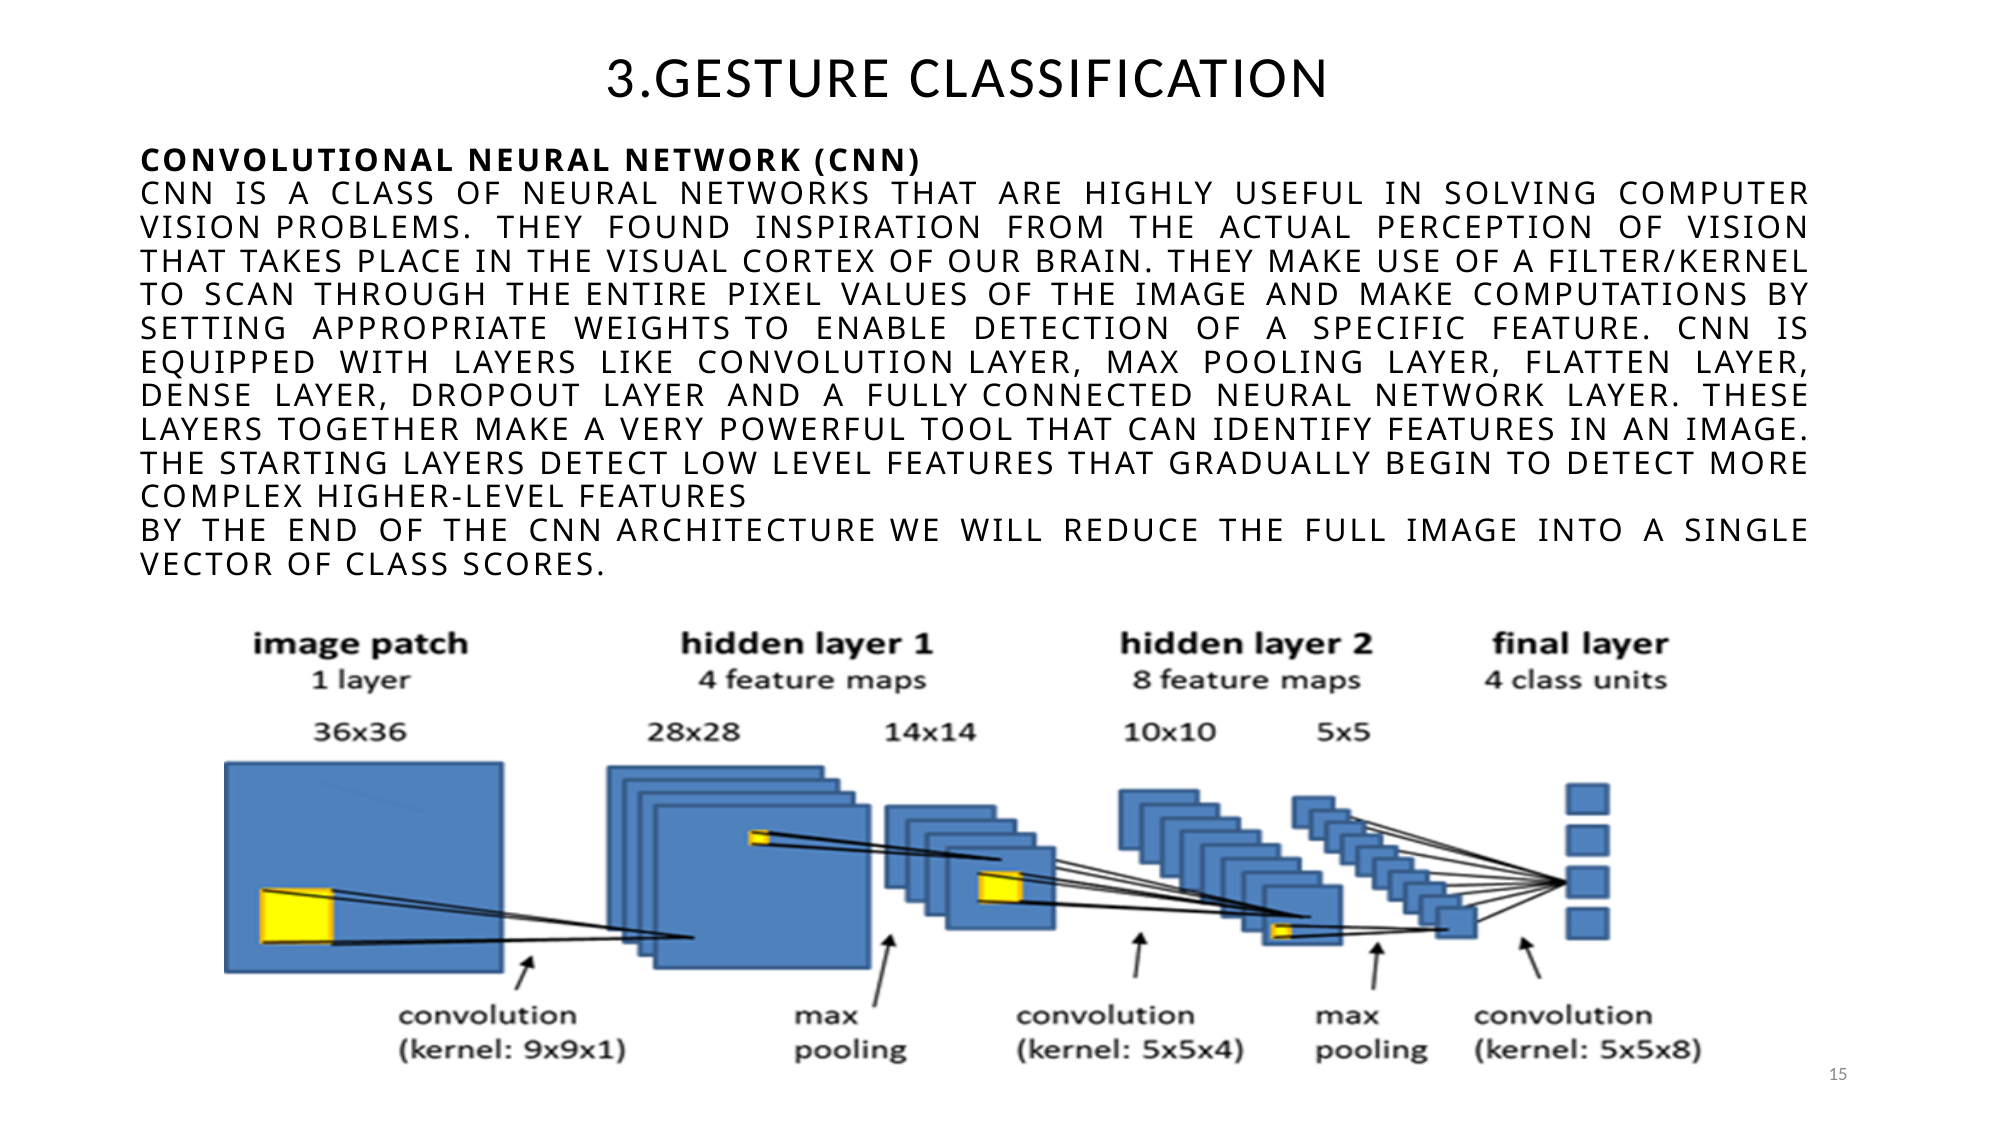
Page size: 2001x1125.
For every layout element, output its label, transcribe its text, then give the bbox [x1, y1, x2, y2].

text_box CONVOLUTIONAL NEURAL NETWORK (CNN) CNN IS A CLASS OF NEURAL NETWORKS THAT ARE HIGHLY USEFUL IN SOLVING COMPUTER VISION PROBLEMS. THEY FOUND INSPIRATION FROM THE ACTUAL PERCEPTION OF VISION THAT TAKES PLACE IN THE VISUAL CORTEX OF OUR BRAIN. THEY MAKE USE OF A FILTER/KERNEL TO SCAN THROUGH THE ENTIRE PIXEL VALUES OF THE IMAGE AND MAKE COMPUTATIONS BY SETTING APPROPRIATE WEIGHTS TO ENABLE DETECTION OF A SPECIFIC FEATURE. CNN IS EQUIPPED WITH LAYERS LIKE CONVOLUTION LAYER, MAX POOLING LAYER, FLATTEN LAYER, DENSE LAYER, DROPOUT LAYER AND A FULLY CONNECTED NEURAL NETWORK LAYER. THESE LAYERS TOGETHER MAKE A VERY POWERFUL TOOL THAT CAN IDENTIFY FEATURES IN AN IMAGE. THE STARTING LAYERS DETECT LOW LEVEL FEATURES THAT GRADUALLY BEGIN TO DETECT MORE COMPLEX HIGHER-LEVEL FEATURES BY THE END OF THE CNN ARCHITECTURE WE WILL REDUCE THE FULL IMAGE INTO A SINGLE VECTOR OF CLASS SCORES. [125, 136, 1829, 608]
picture [224, 613, 1729, 1084]
title 3.GESTURE CLASSIFICATION [105, 0, 1831, 166]
slide_number 15 [1412, 1042, 1863, 1103]
